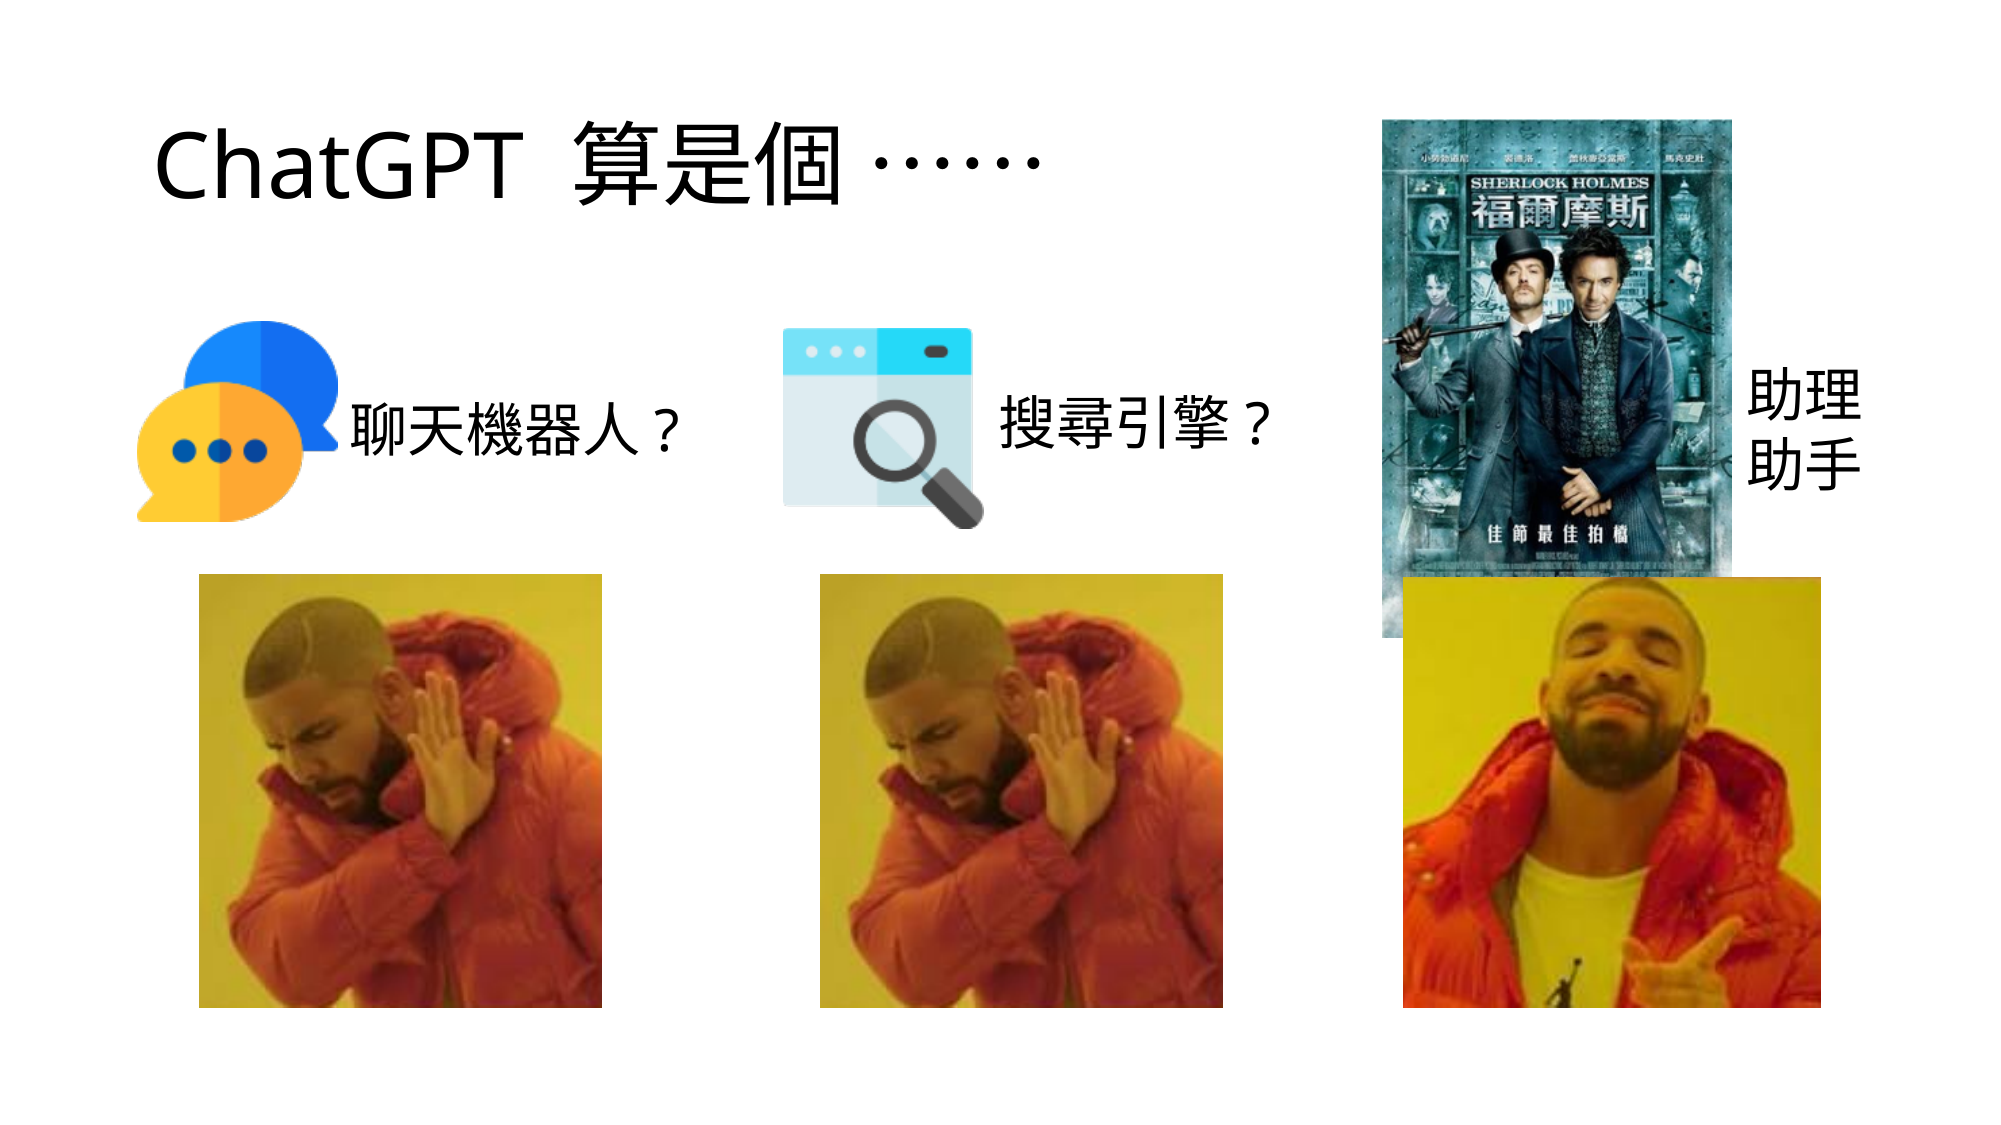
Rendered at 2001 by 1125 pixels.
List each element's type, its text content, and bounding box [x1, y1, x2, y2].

picture [819, 574, 1223, 1009]
picture [782, 328, 984, 530]
title ChatGPT 算是個 …… [137, 59, 1863, 278]
picture [1382, 118, 1822, 1009]
text_box 聊天機器人? [338, 385, 697, 471]
picture [198, 574, 602, 1009]
text_box 搜尋引擎? [984, 378, 1345, 464]
text_box 助理 助手 [1733, 350, 2000, 506]
picture [136, 320, 338, 522]
